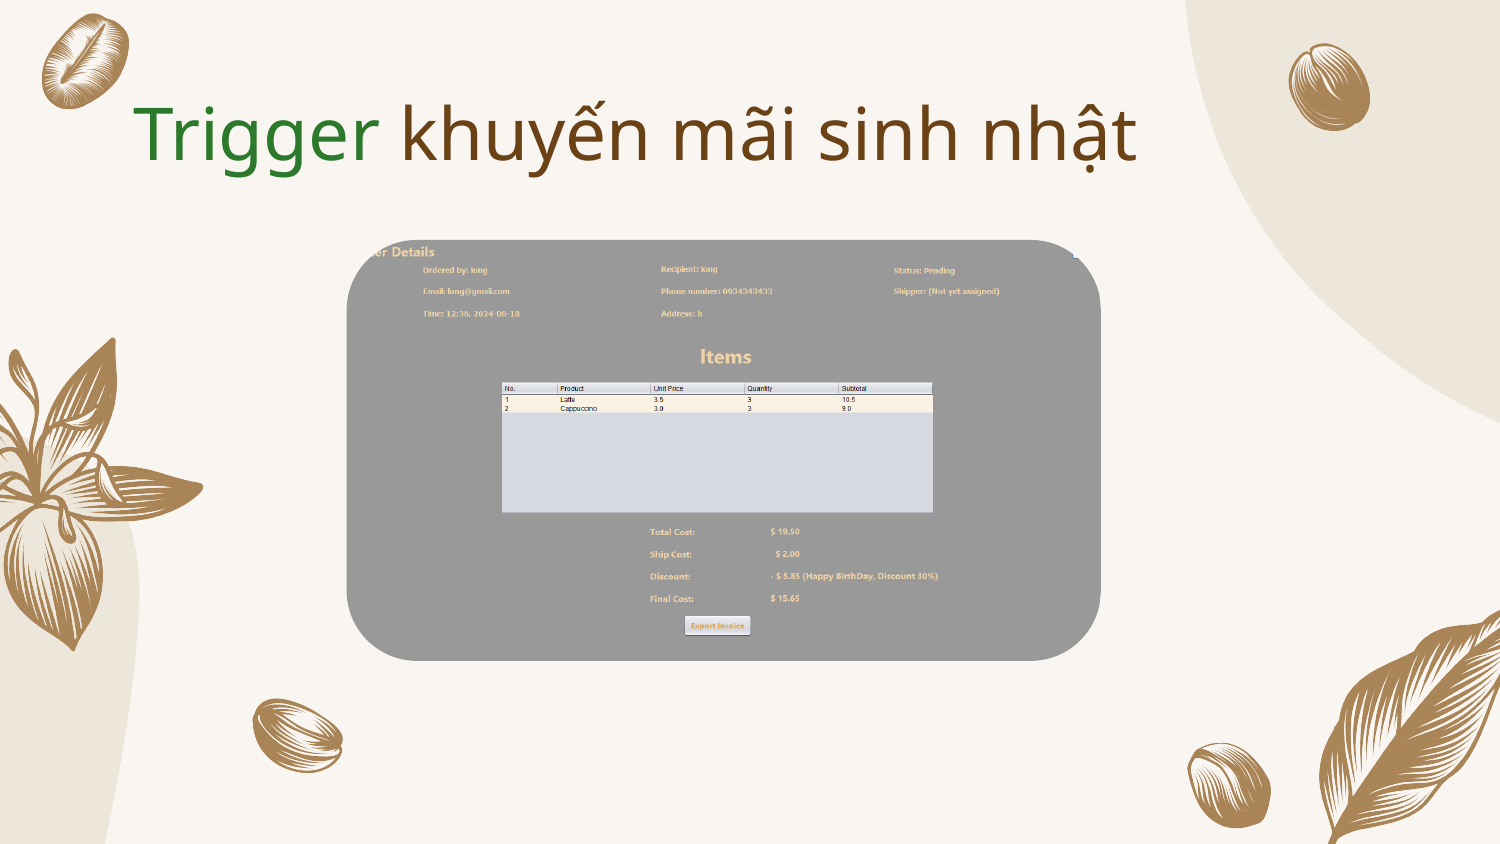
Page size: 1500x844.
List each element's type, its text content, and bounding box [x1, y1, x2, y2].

picture [1279, 36, 1379, 138]
picture [246, 684, 347, 786]
picture [346, 239, 1102, 662]
picture [1179, 574, 1500, 844]
picture [22, 1, 147, 125]
title Trigger khuyến mãi sinh nhật [118, 72, 1382, 167]
picture [0, 316, 204, 678]
